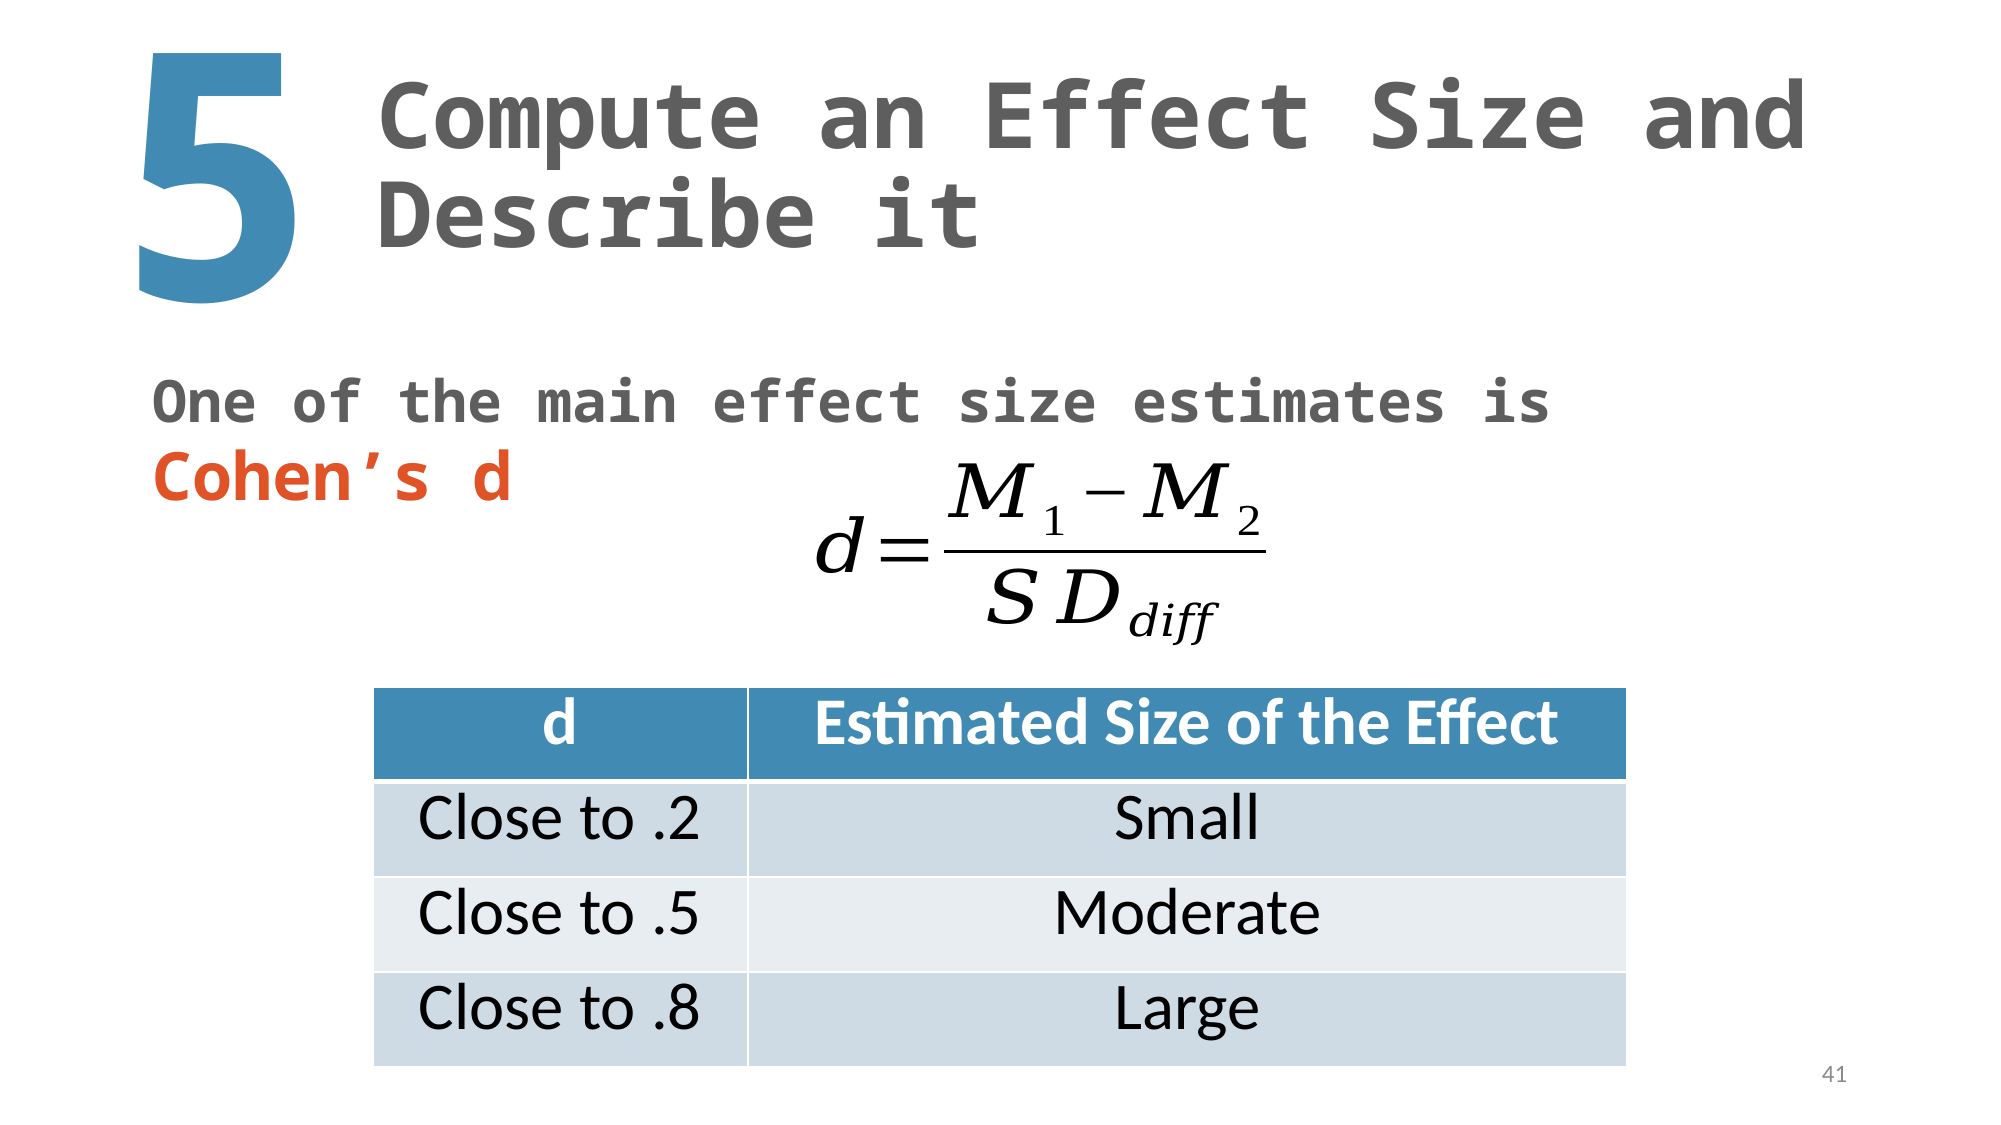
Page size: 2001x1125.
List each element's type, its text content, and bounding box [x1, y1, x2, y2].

table_cell Large [749, 973, 1626, 1066]
table_header Estimated Size of the Effect [749, 688, 1626, 779]
table_cell Close to .2 [374, 784, 747, 876]
table_cell Small [749, 784, 1626, 876]
table_header d [374, 688, 747, 779]
title Compute an Effect Size and Describe it [362, 59, 1863, 278]
table_cell Close to .8 [374, 973, 747, 1066]
table_cell Moderate [749, 878, 1626, 971]
text_box 5 [98, 0, 336, 378]
table_cell Close to .5 [374, 878, 747, 971]
slide_number 41 [1412, 1042, 1863, 1103]
text_box One of the main effect size estimates is Cohen’s d [137, 356, 1863, 522]
